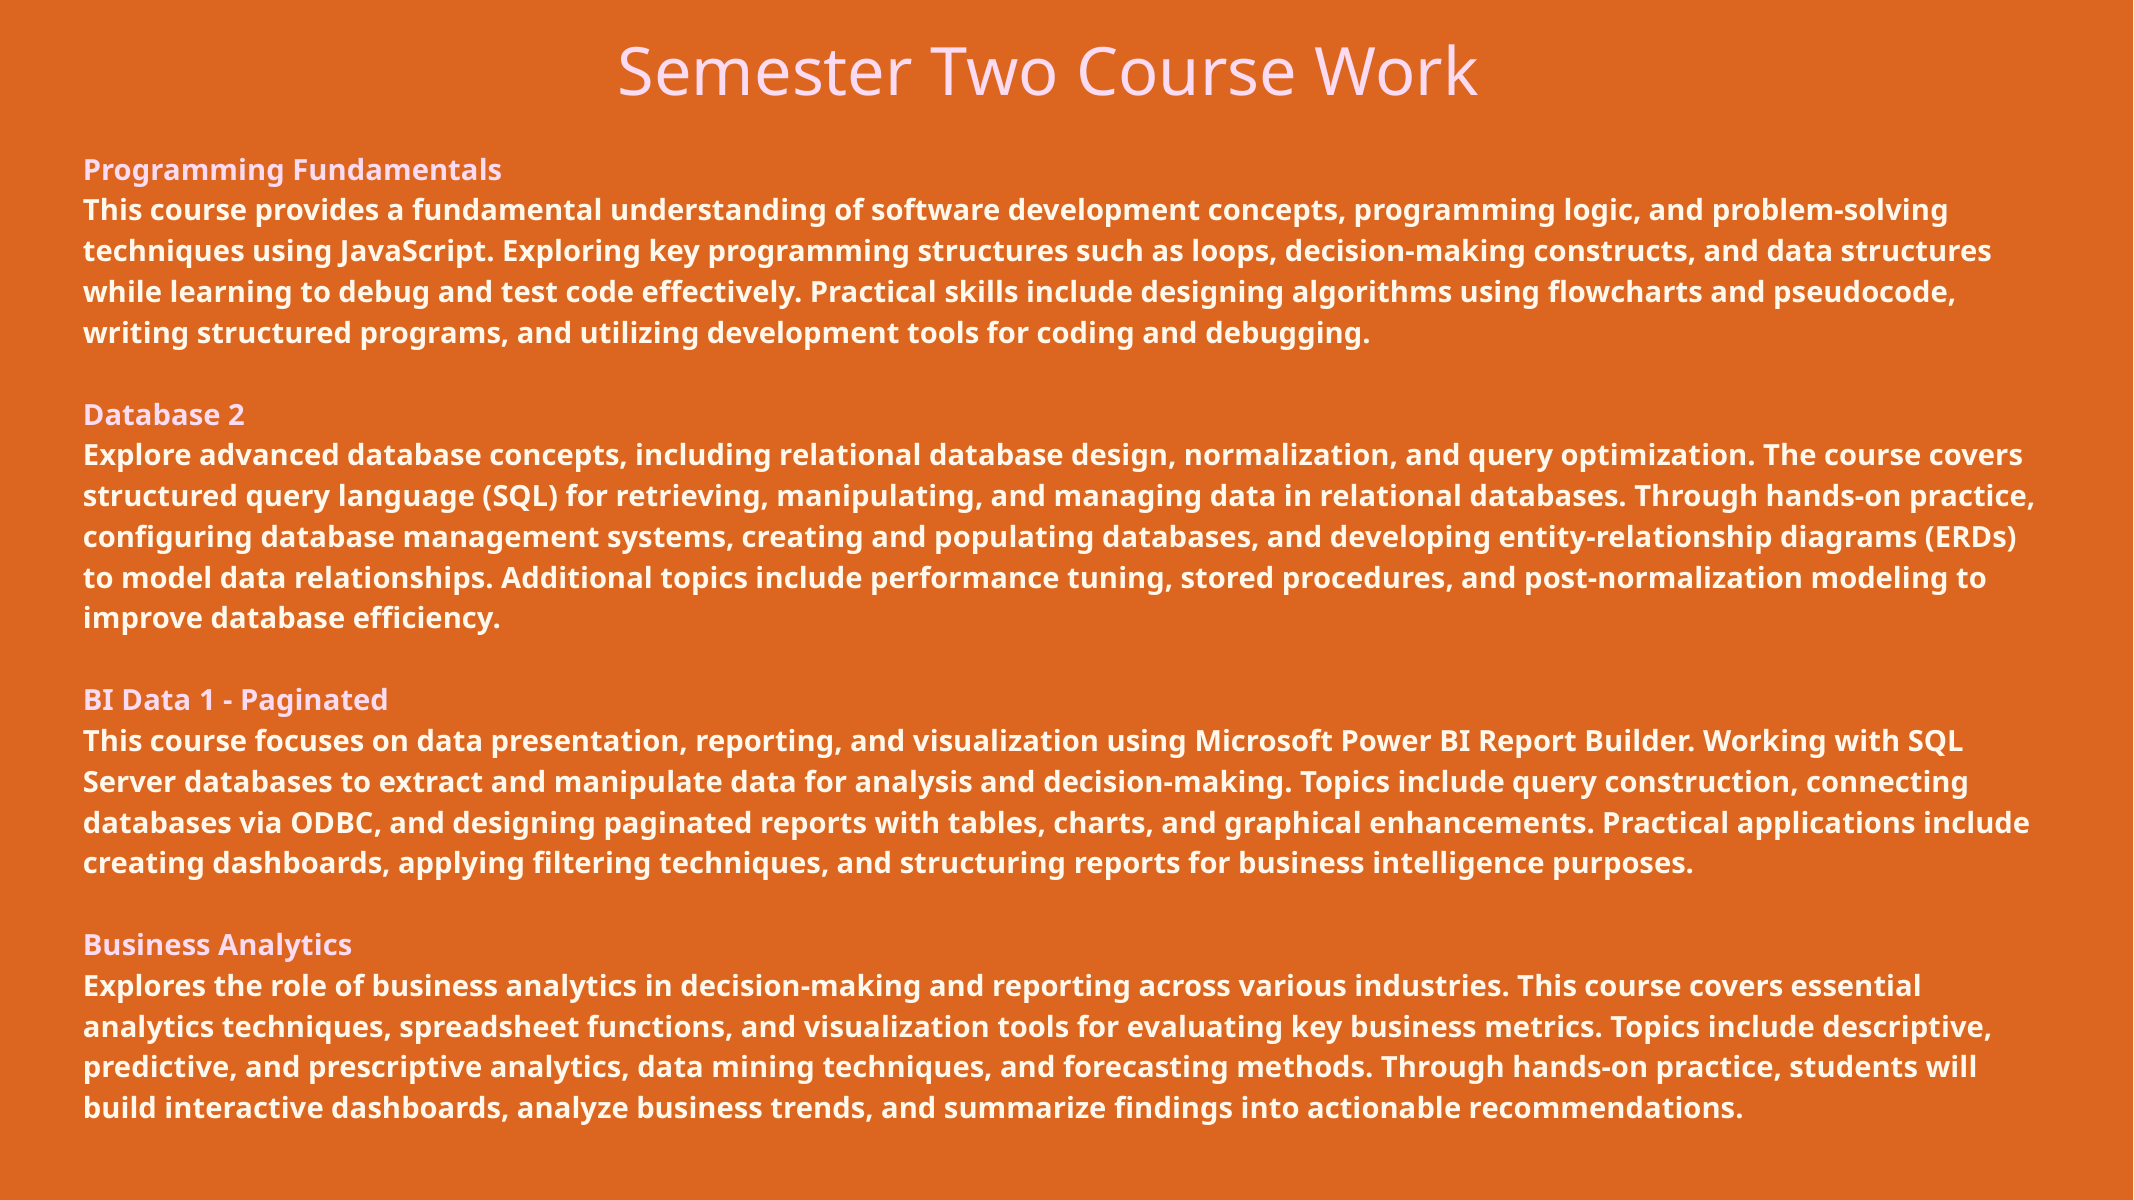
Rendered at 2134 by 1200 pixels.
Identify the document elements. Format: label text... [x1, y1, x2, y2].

text_box Semester Two Course Work [82, 42, 2015, 145]
text_box Programming Fundamentals This course provides a fundamental understanding of software development concepts, programming logic, and problem-solving techniques using JavaScript. Exploring key programming structures such as loops, decision-making constructs, and data structures while learning to debug and test code effectively. Practical skills include designing algorithms using flowcharts and pseudocode, writing structured programs, and utilizing development tools for coding and debugging. Database 2 Explore advanced database concepts, including relational database design, normalization, and query optimization. The course covers structured query language (SQL) for retrieving, manipulating, and managing data in relational databases. Through hands-on practice, configuring database management systems, creating and populating databases, and developing entity-relationship diagrams (ERDs) to model data relationships. Additional topics include performance tuning, stored procedures, and post-normalization modeling to improve database efficiency. BI Data 1 - Paginated This course focuses on data presentation, reporting, and visualization using Microsoft Power BI Report Builder. Working with SQL Server databases to extract and manipulate data for analysis and decision-making. Topics include query construction, connecting databases via ODBC, and designing paginated reports with tables, charts, and graphical enhancements. Practical applications include creating dashboards, applying filtering techniques, and structuring reports for business intelligence purposes. Business Analytics Explores the role of business analytics in decision-making and reporting across various industries. This course covers essential analytics techniques, spreadsheet functions, and visualization tools for evaluating key business metrics. Topics include descriptive, predictive, and prescriptive analytics, data mining techniques, and forecasting methods. Through hands-on practice, students will build interactive dashboards, analyze business trends, and summarize findings into actionable recommendations. [82, 145, 2052, 1163]
